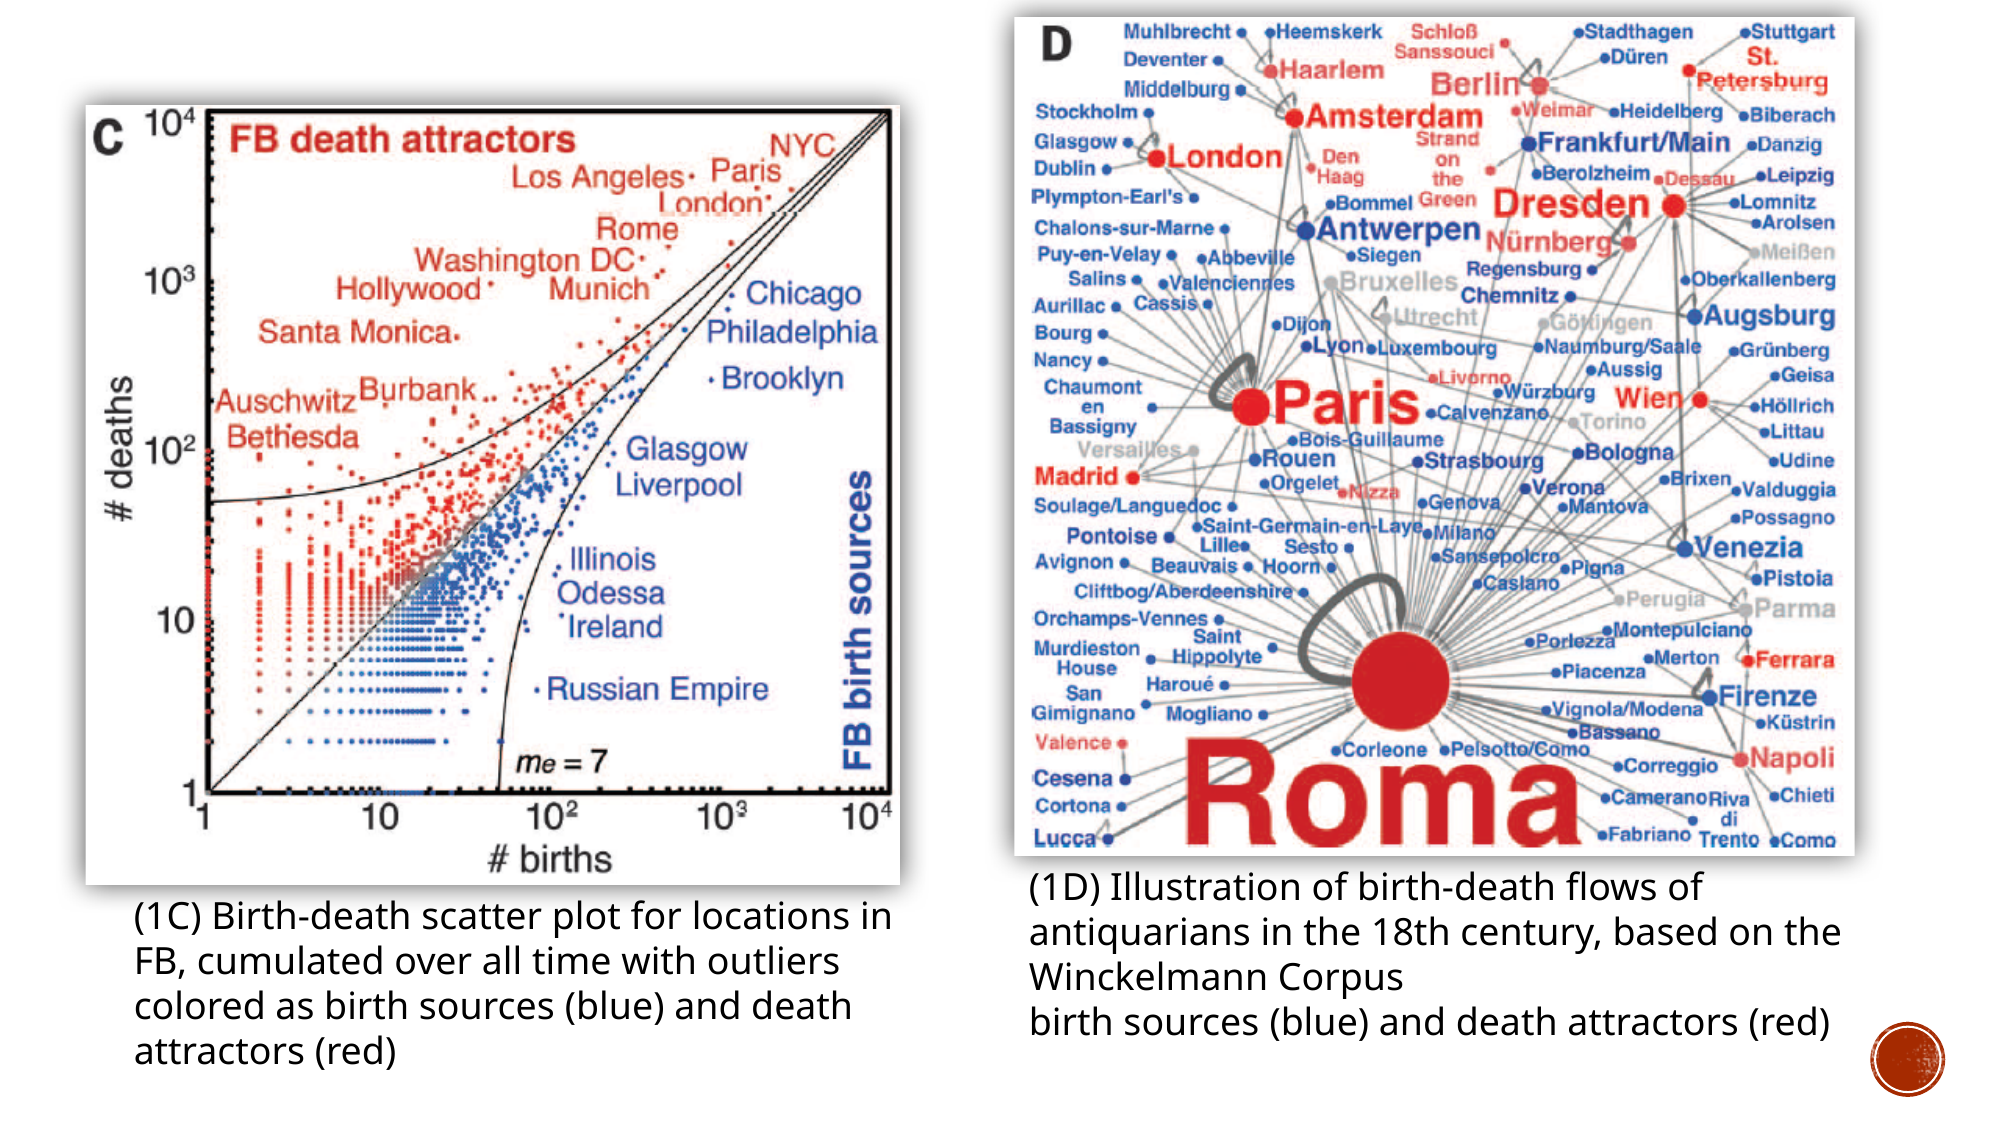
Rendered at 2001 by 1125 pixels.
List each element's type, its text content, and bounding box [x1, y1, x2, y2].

text_box (1D) Illustration of birth-death flows of antiquarians in the 18th century, based on the Winckelmann Corpus birth sources (blue) and death attractors (red) [1014, 855, 2000, 1096]
picture [85, 105, 900, 885]
text_box (1С) Birth-death scatter plot for locations in FB, cumulated over all time with outliers colored as birth sources (blue) and death attractors (red) [119, 884, 922, 1080]
picture [1014, 17, 1855, 855]
